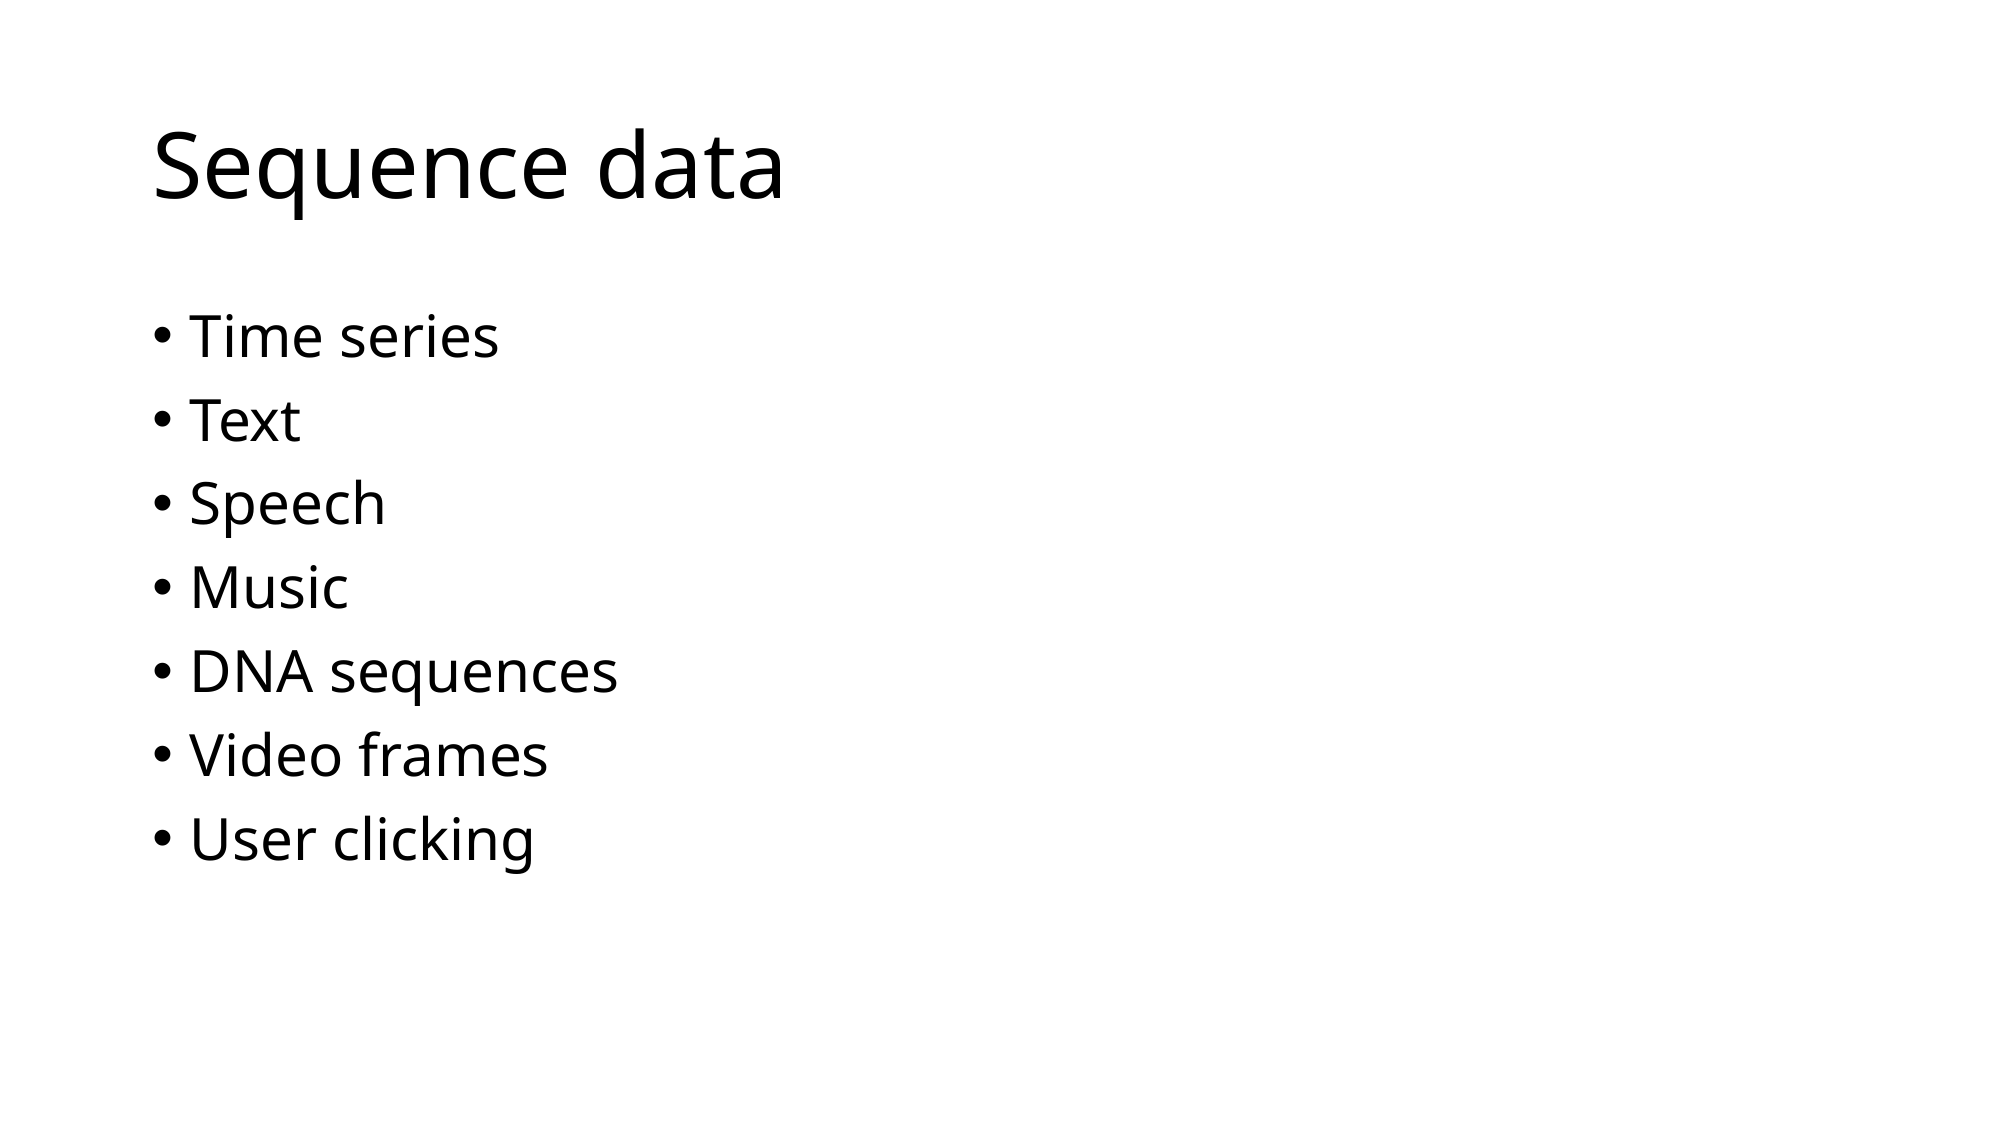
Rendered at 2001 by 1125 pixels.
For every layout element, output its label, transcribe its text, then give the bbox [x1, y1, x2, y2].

title Sequence data [137, 59, 1863, 278]
list Time series Text Speech Music DNA sequences Video frames User clicking [137, 299, 1863, 1014]
